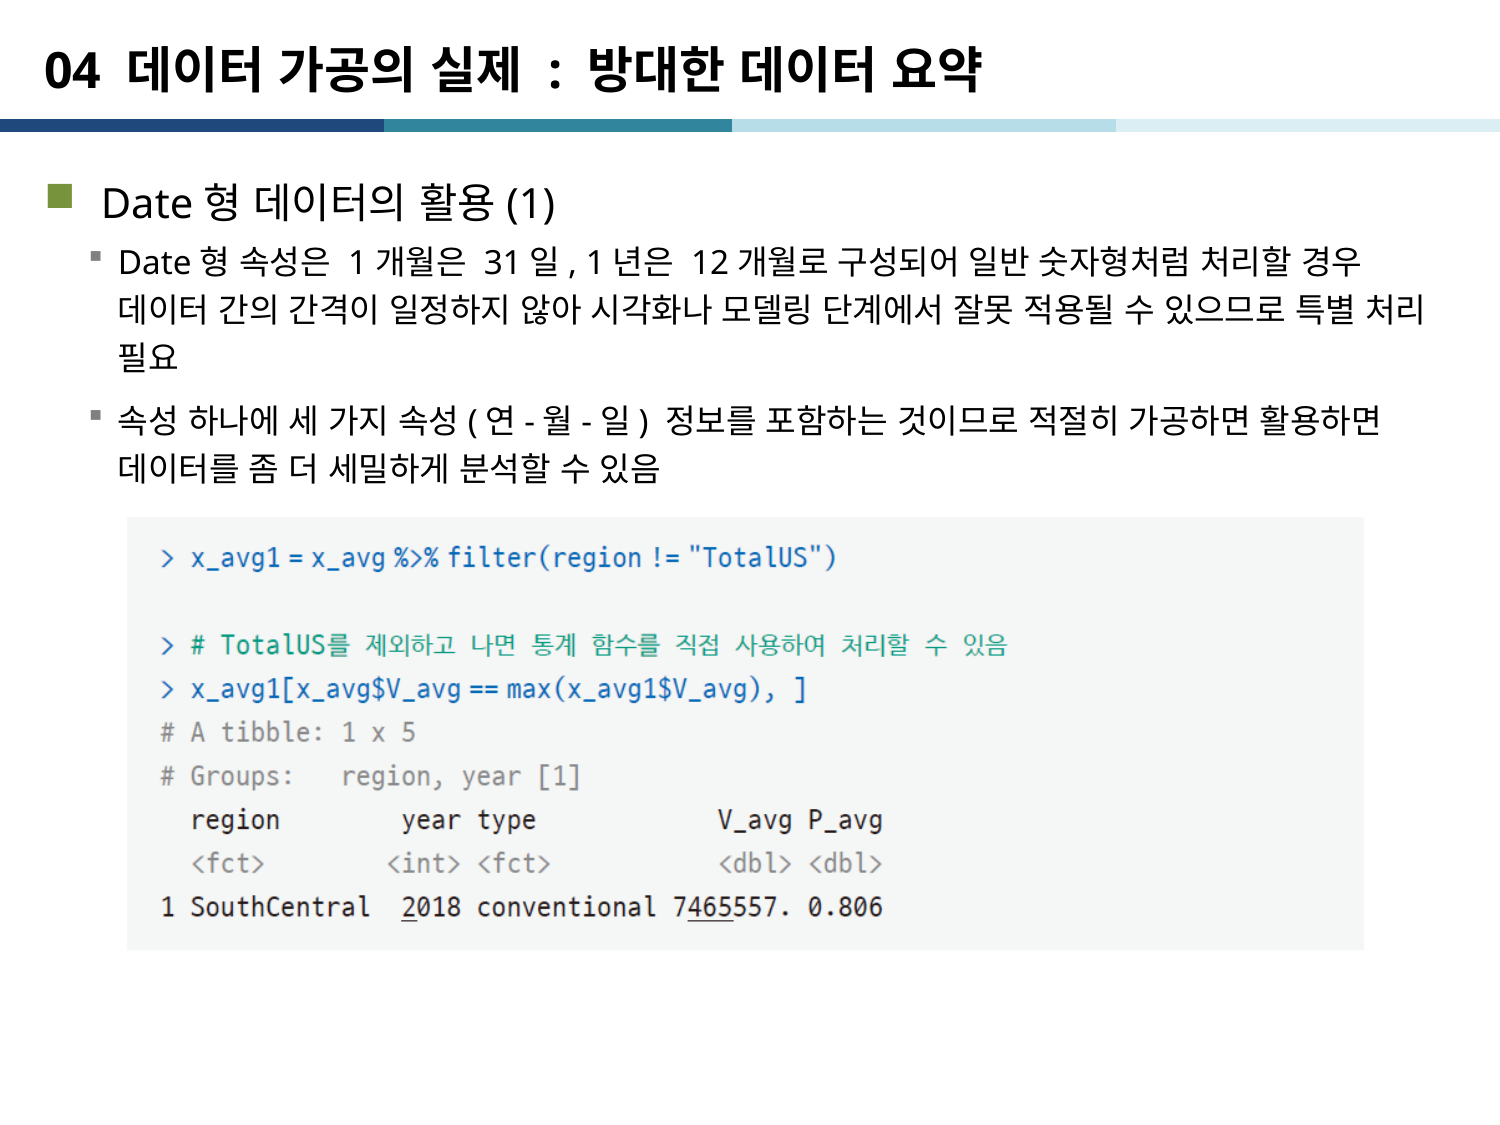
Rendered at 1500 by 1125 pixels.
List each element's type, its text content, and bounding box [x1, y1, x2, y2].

title 04 데이터 가공의 실제 : 방대한 데이터 요약 [29, 23, 1270, 114]
picture [120, 511, 1380, 965]
list Date형 데이터의 활용(1) Date형 속성은 1개월은 31일, 1년은 12개월로 구성되어 일반 숫자형처럼 처리할 경우 데이터 간의 간격이 일정하지 않아 시각화나 모델링 단계에서 잘못 적용될 수 있으므로 특별 처리 필요 속성 하나에 세 가지 속성(연-월-일) 정보를 포함하는 것이므로 적절히 가공하면 활용하면 데이터를 좀 더 세밀하게 분석할 수 있음 [29, 148, 1471, 1083]
